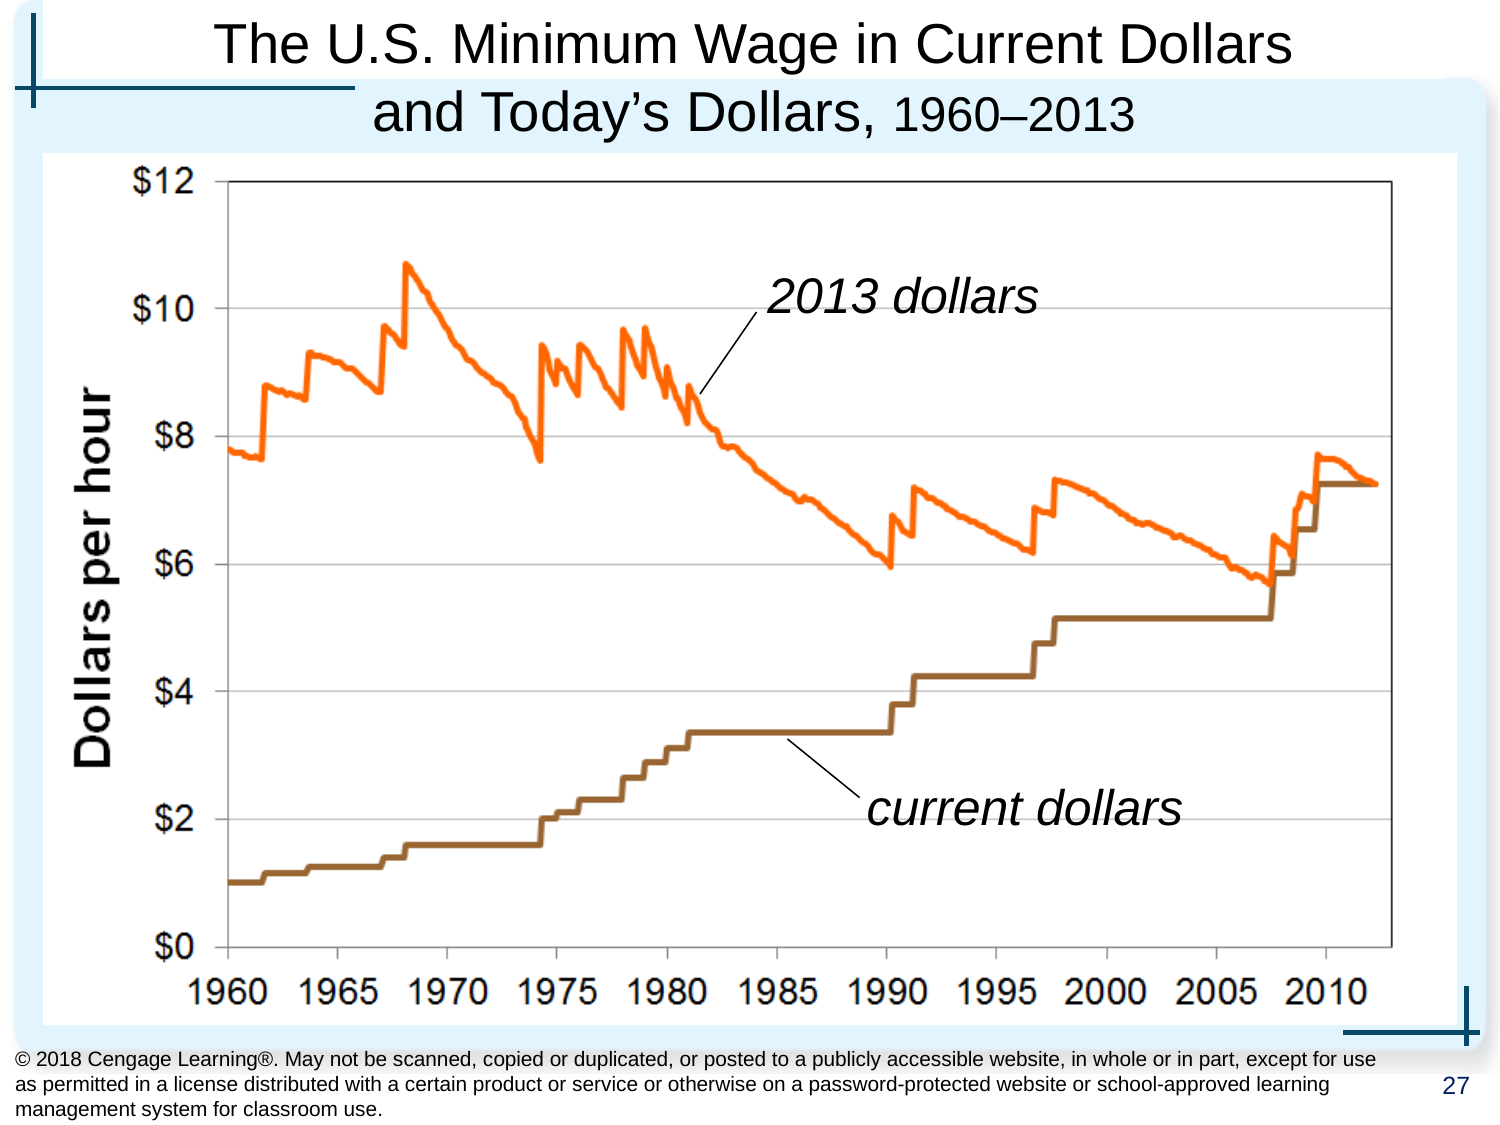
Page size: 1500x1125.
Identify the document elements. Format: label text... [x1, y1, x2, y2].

footer © 2018 Cengage Learning®. May not be scanned, copied or duplicated, or posted to a publicly accessible website, in whole or in part, except for use as permitted in a license distributed with a certain product or service or otherwise on a password-protected website or school-approved learning management system for classroom use. [0, 1040, 1414, 1125]
slide_number 27 [1412, 1060, 1500, 1125]
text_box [43, 152, 1457, 1026]
picture [0, 0, 1500, 1061]
title The U.S. Minimum Wage in Current Dollars and Today’s Dollars, 1960–2013 [34, 0, 1474, 150]
